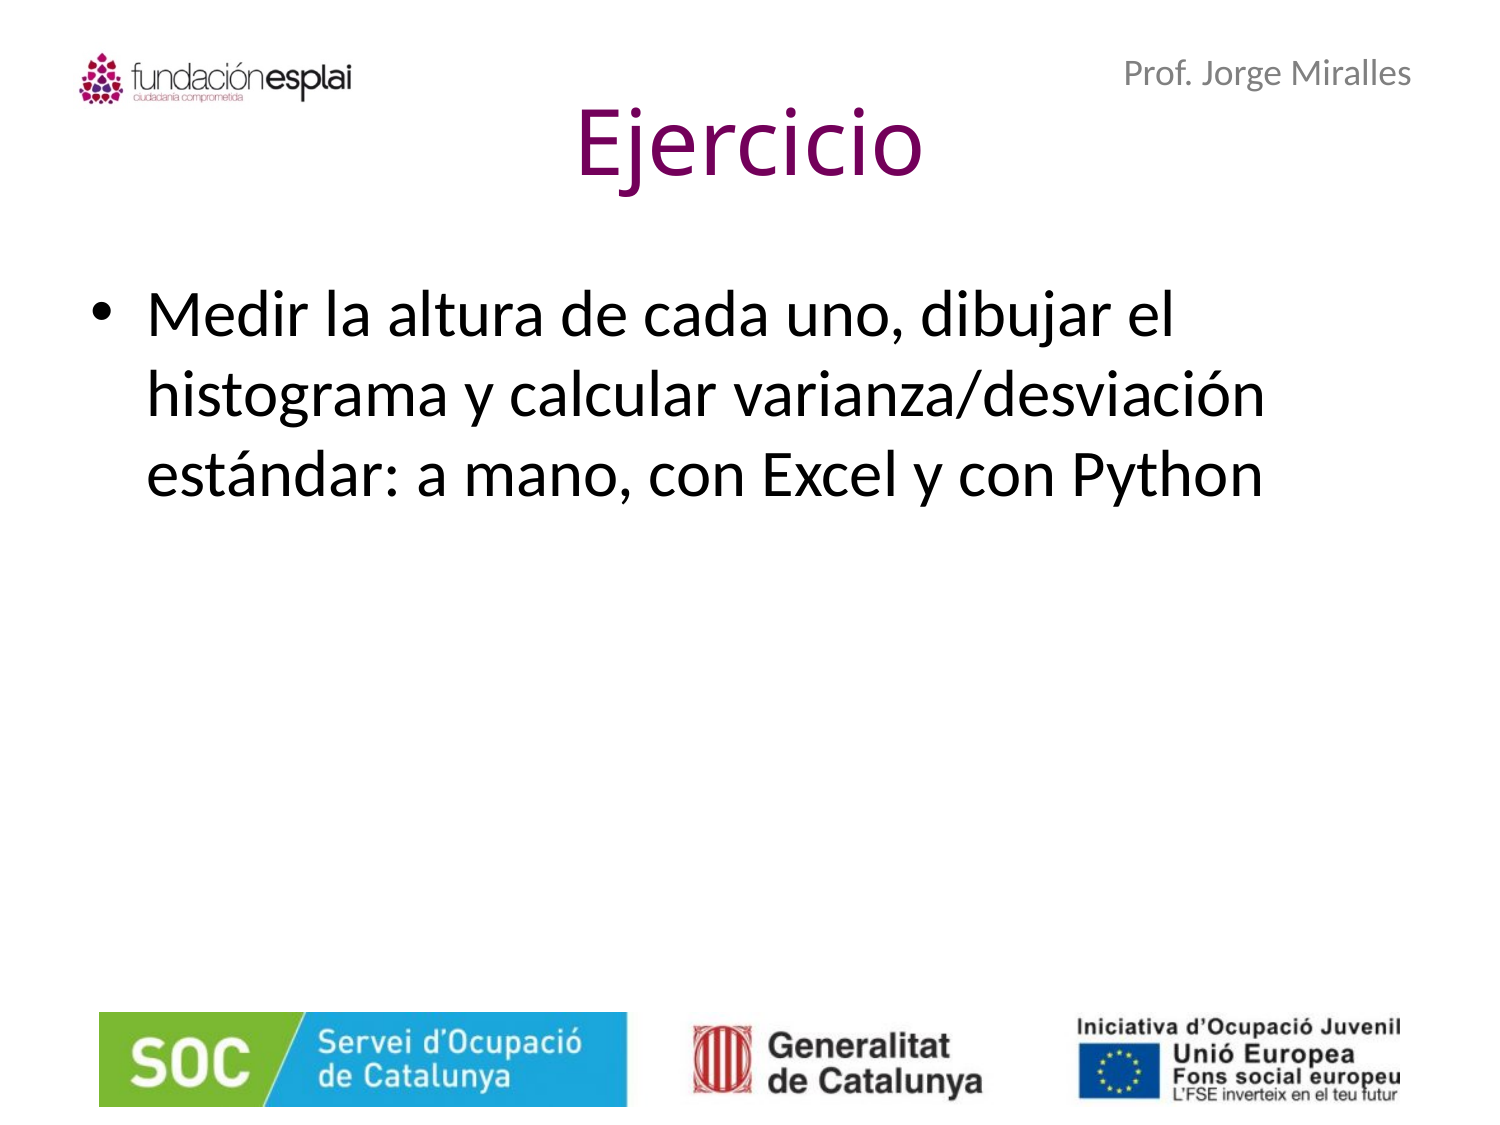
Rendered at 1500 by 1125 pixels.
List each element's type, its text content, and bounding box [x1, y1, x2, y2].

picture [73, 42, 357, 114]
picture [99, 1012, 1400, 1107]
list Medir la altura de cada uno, dibujar el histograma y calcular varianza/desviación estándar: a mano, con Excel y con Python [75, 262, 1425, 1005]
title Ejercicio [75, 45, 1425, 233]
